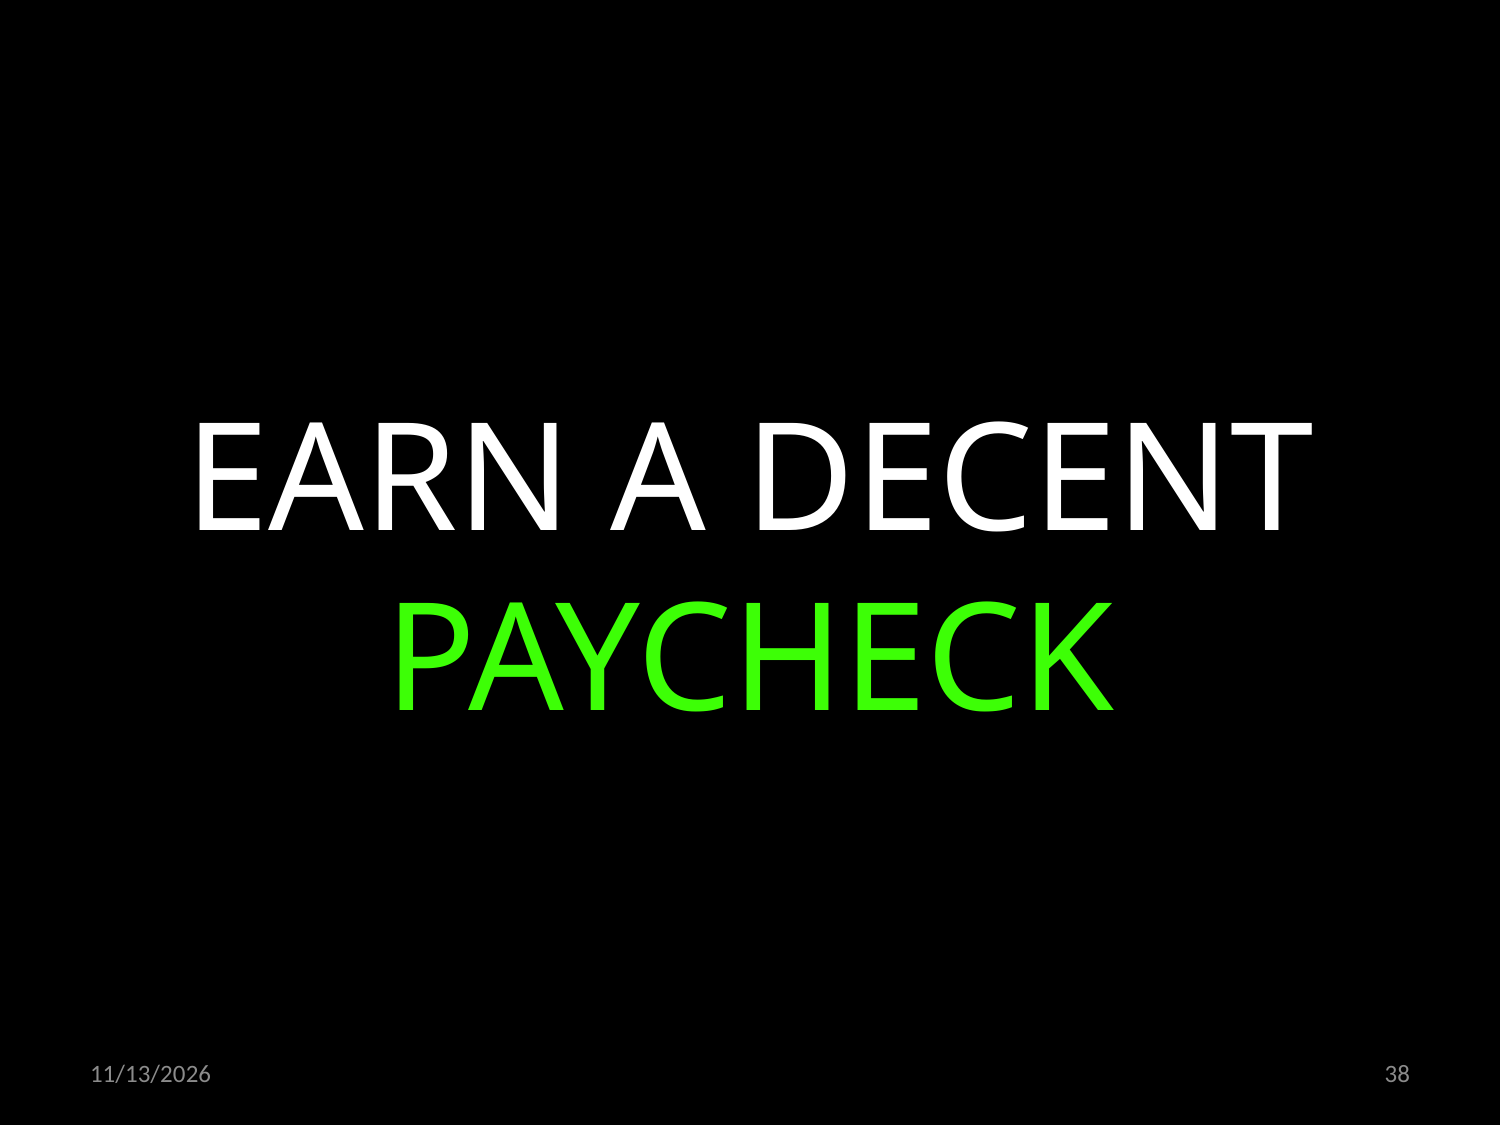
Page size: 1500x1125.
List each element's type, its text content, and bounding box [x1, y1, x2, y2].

text_box EARN A DECENT PAYCHECK [0, 372, 1500, 474]
slide_number 38 [1074, 1042, 1425, 1103]
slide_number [75, 1042, 425, 1103]
